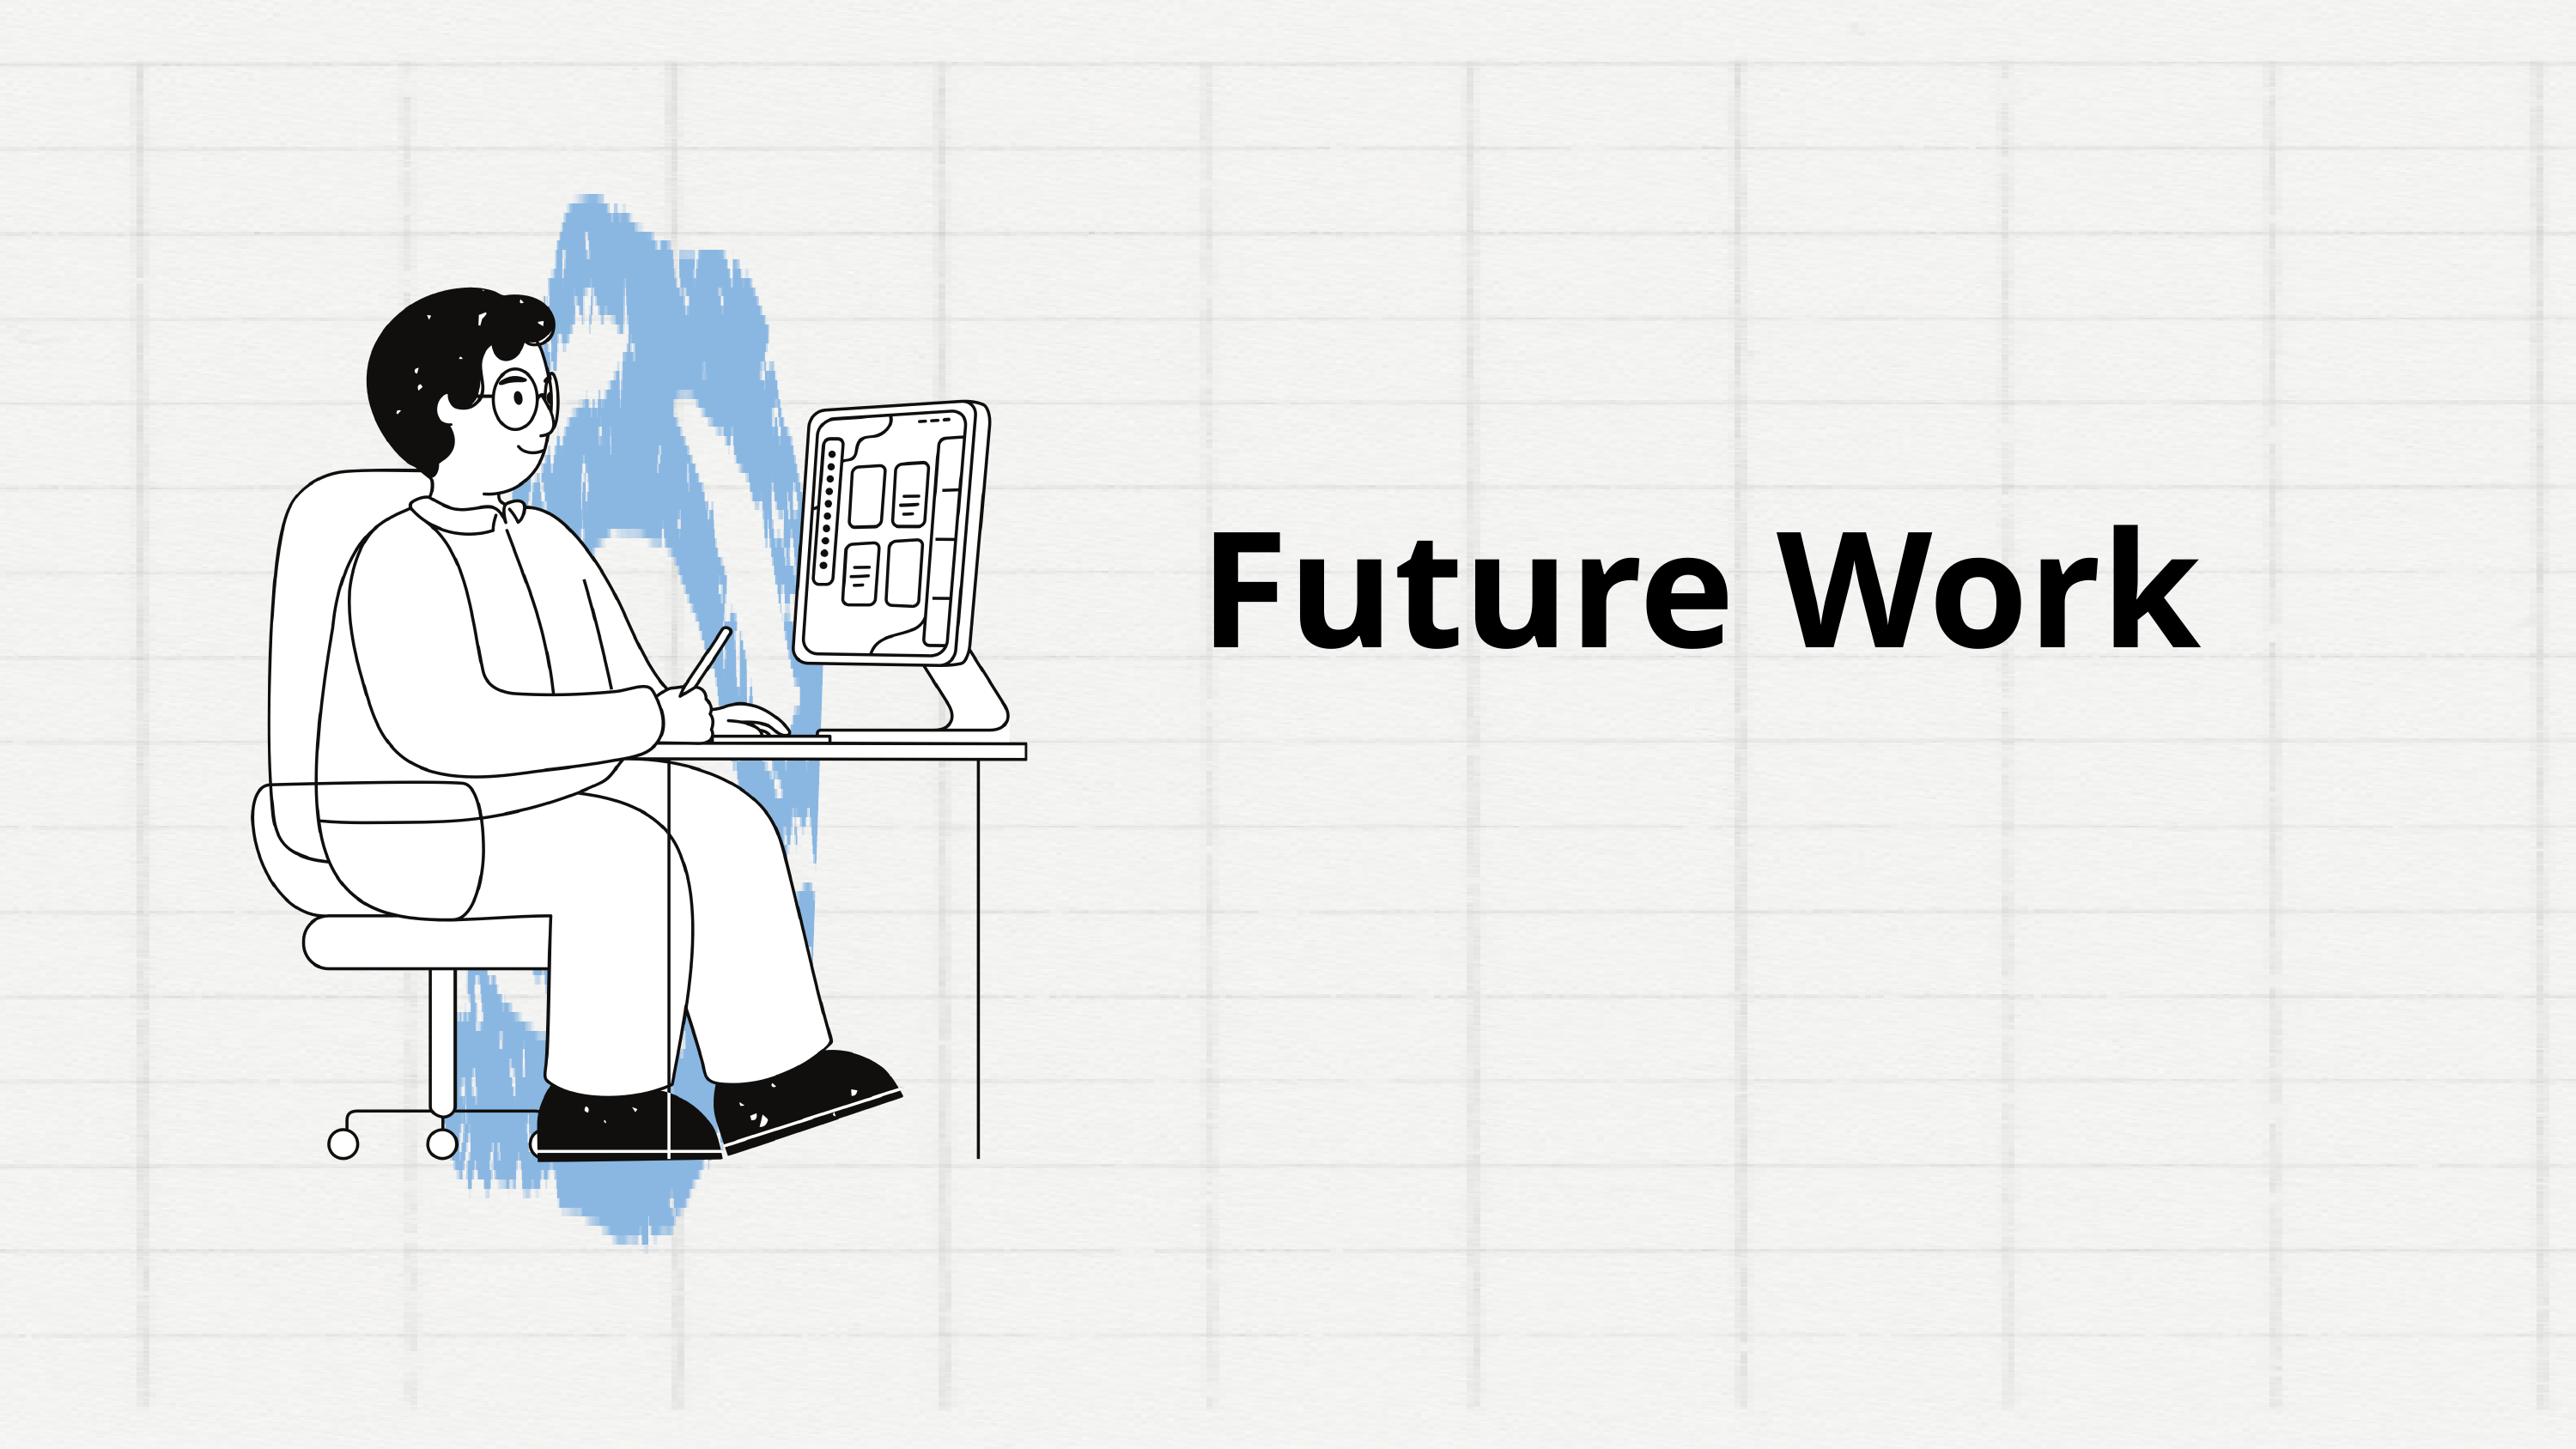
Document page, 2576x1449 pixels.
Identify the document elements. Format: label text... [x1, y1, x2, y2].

text_box [471, 185, 840, 287]
text_box [0, 0, 2576, 1449]
text_box Future Work [1200, 524, 2306, 681]
text_box [439, 1162, 806, 1264]
text_box [250, 287, 1028, 1162]
